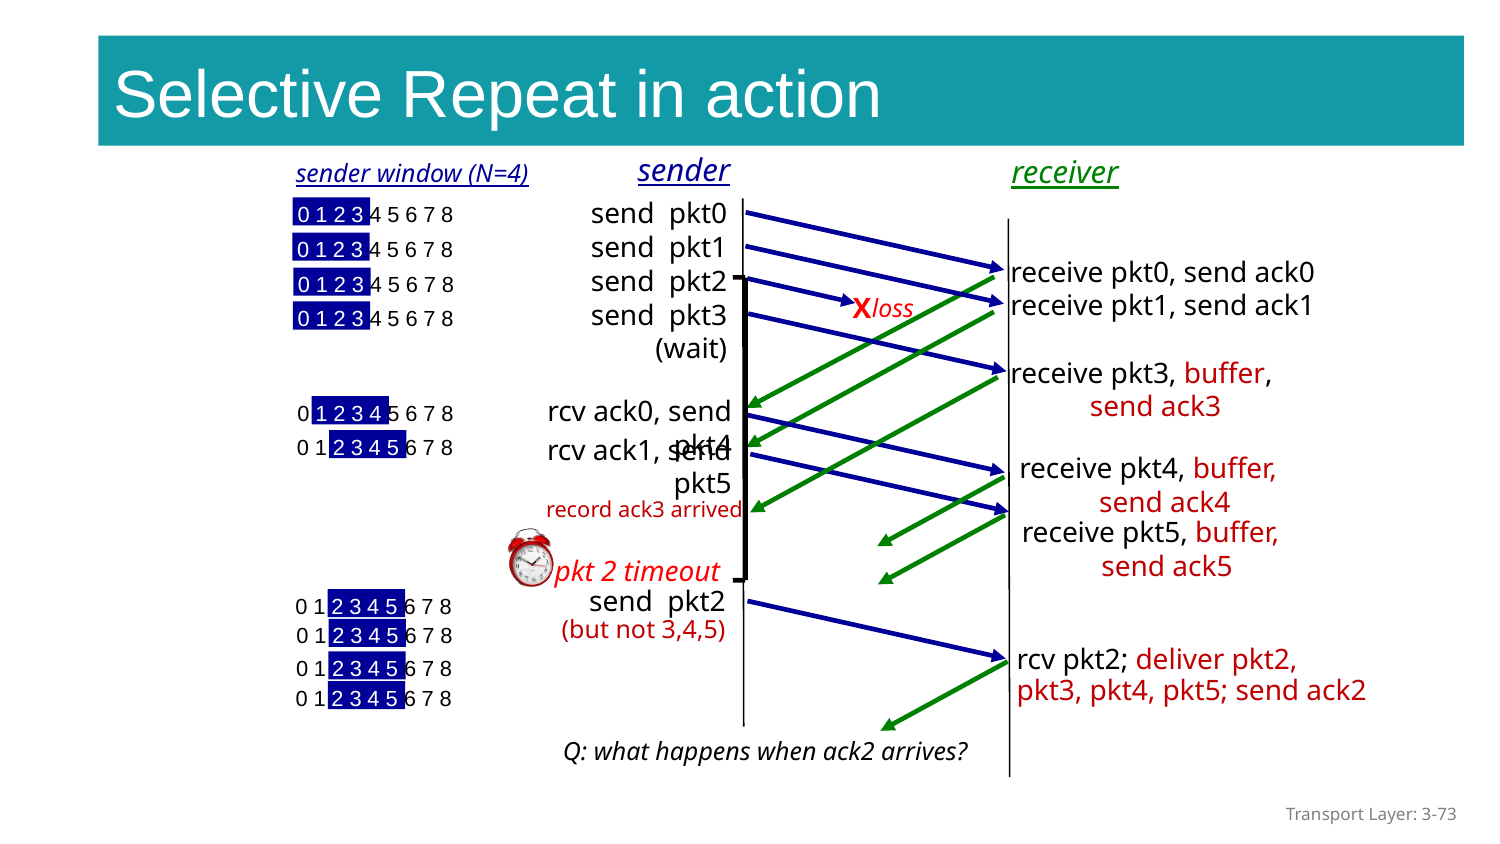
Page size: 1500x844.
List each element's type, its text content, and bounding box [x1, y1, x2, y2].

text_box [278, 584, 476, 719]
text_box send pkt2 (but not 3,4,5) [546, 603, 741, 652]
text_box sender [622, 142, 746, 195]
text_box [747, 600, 1001, 662]
text_box Q: what happens when ack2 arrives? [547, 728, 983, 773]
text_box [876, 444, 1004, 475]
text_box receiver [996, 145, 1134, 198]
text_box receive pkt0, send ack0 receive pkt1, send ack1 receive pkt3, buffer, send ack3 [995, 246, 1330, 430]
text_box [745, 211, 1007, 372]
text_box [882, 664, 1001, 728]
text_box [752, 380, 800, 408]
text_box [280, 385, 747, 424]
text_box send pkt0 send pkt1 send pkt2 send pkt3 (wait) [576, 188, 743, 275]
slide_number Transport Layer: 3-73 [1134, 792, 1472, 838]
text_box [501, 276, 746, 385]
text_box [501, 517, 746, 595]
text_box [876, 476, 1006, 585]
text_box [752, 424, 787, 448]
text_box [758, 380, 993, 513]
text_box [279, 424, 747, 509]
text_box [279, 192, 478, 340]
text_box sender window (N=4) [280, 150, 544, 196]
text_box rcv pkt2; deliver pkt2, pkt3, pkt4, pkt5; send ack2 [1001, 638, 1382, 714]
text_box receive pkt5, buffer, send ack5 [1008, 507, 1302, 590]
text_box receive pkt4, buffer, send ack4 [1004, 443, 1299, 507]
title Selective Repeat in action [98, 35, 1464, 146]
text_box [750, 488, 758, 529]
